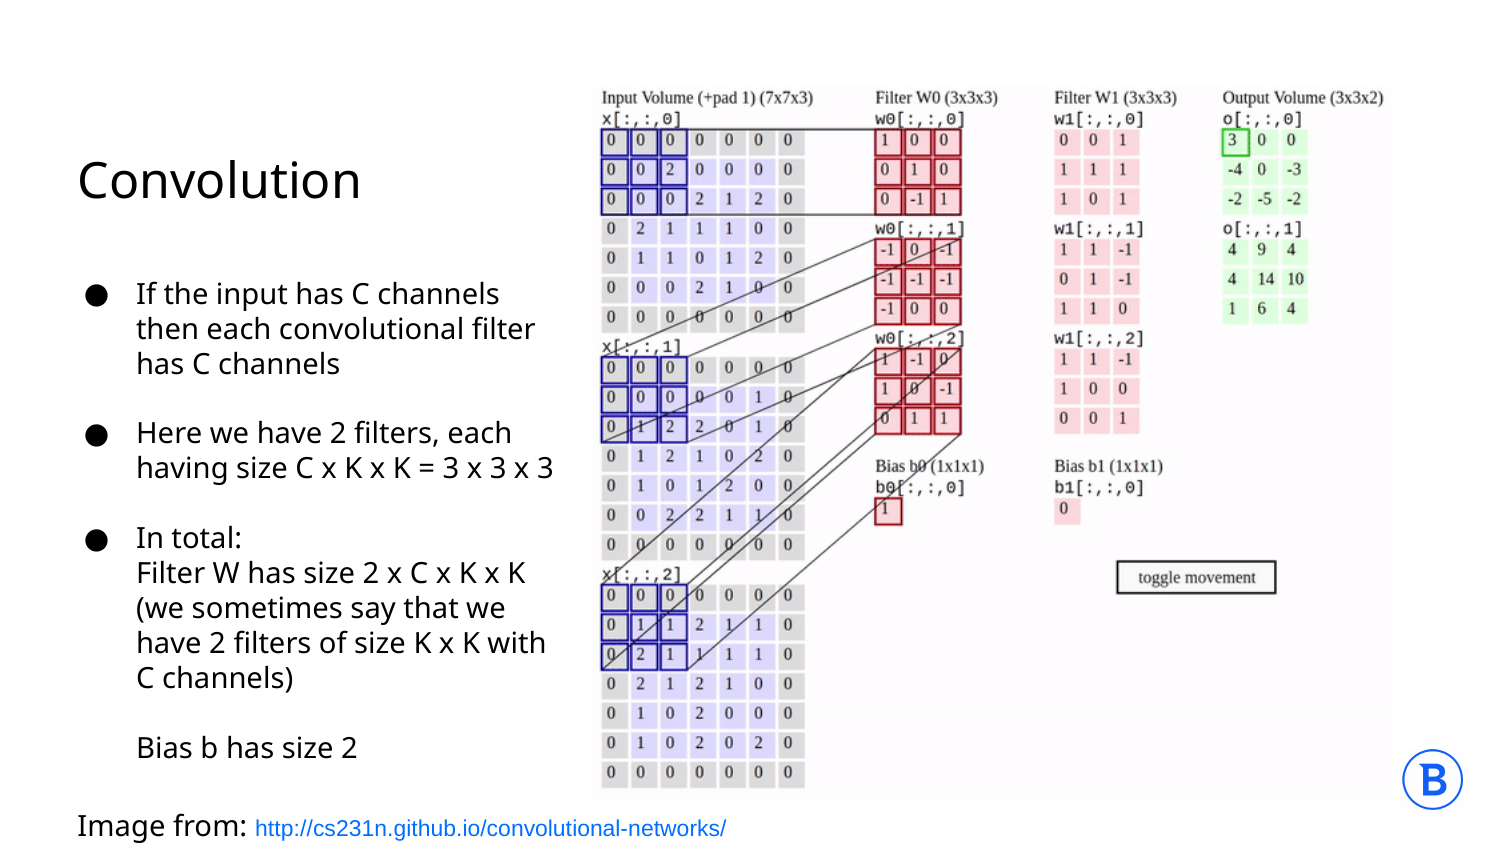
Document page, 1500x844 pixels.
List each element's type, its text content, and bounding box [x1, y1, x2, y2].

text_box If the input has C channels then each convolutional filter has C channels Here we have 2 filters, each having size C x K x K = 3 x 3 x 3 In total: Filter W has size 2 x C x K x K (we sometimes say that we have 2 filters of size K x K with C channels) Bias b has size 2 [46, 260, 584, 815]
picture [593, 84, 1393, 799]
title Convolution [62, 99, 524, 224]
picture [1402, 749, 1463, 792]
text_box Image from: http://cs231n.github.io/convolutional-networks/ [62, 792, 1492, 844]
